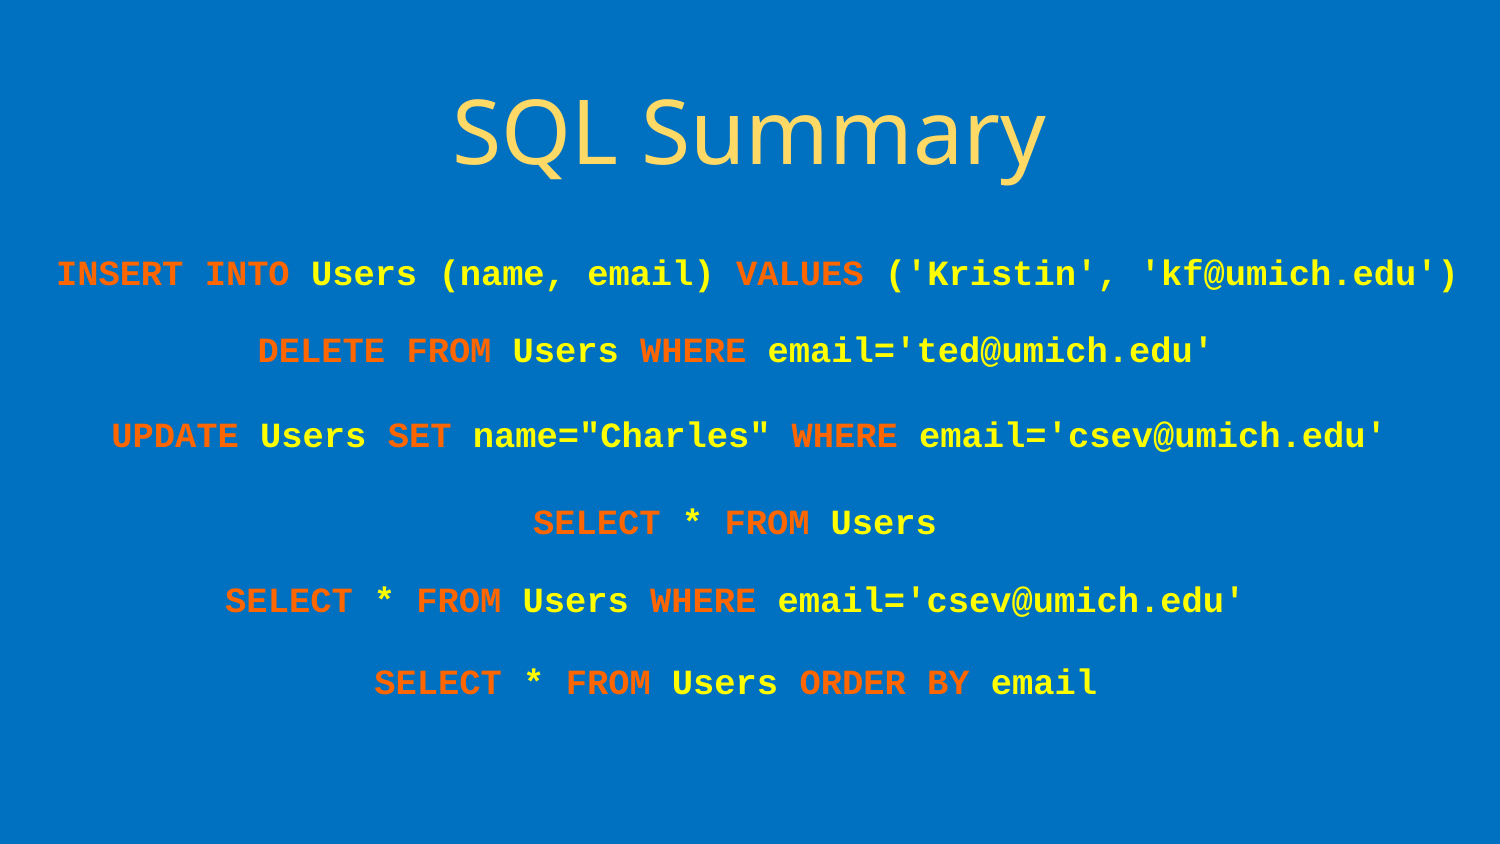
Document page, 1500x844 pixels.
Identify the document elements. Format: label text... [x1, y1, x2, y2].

text_box INSERT INTO Users (name, email) VALUES ('Kristin', 'kf@umich.edu') [34, 237, 1480, 305]
text_box UPDATE Users SET name="Charles" WHERE email='csev@umich.edu' [85, 399, 1414, 467]
title SQL Summary [106, 22, 1393, 235]
text_box SELECT * FROM Users ORDER BY email [359, 645, 1113, 715]
text_box SELECT * FROM Users WHERE email='csev@umich.edu' [141, 561, 1330, 636]
text_box SELECT * FROM Users [508, 483, 962, 558]
text_box DELETE FROM Users WHERE email='ted@umich.edu' [191, 312, 1281, 385]
